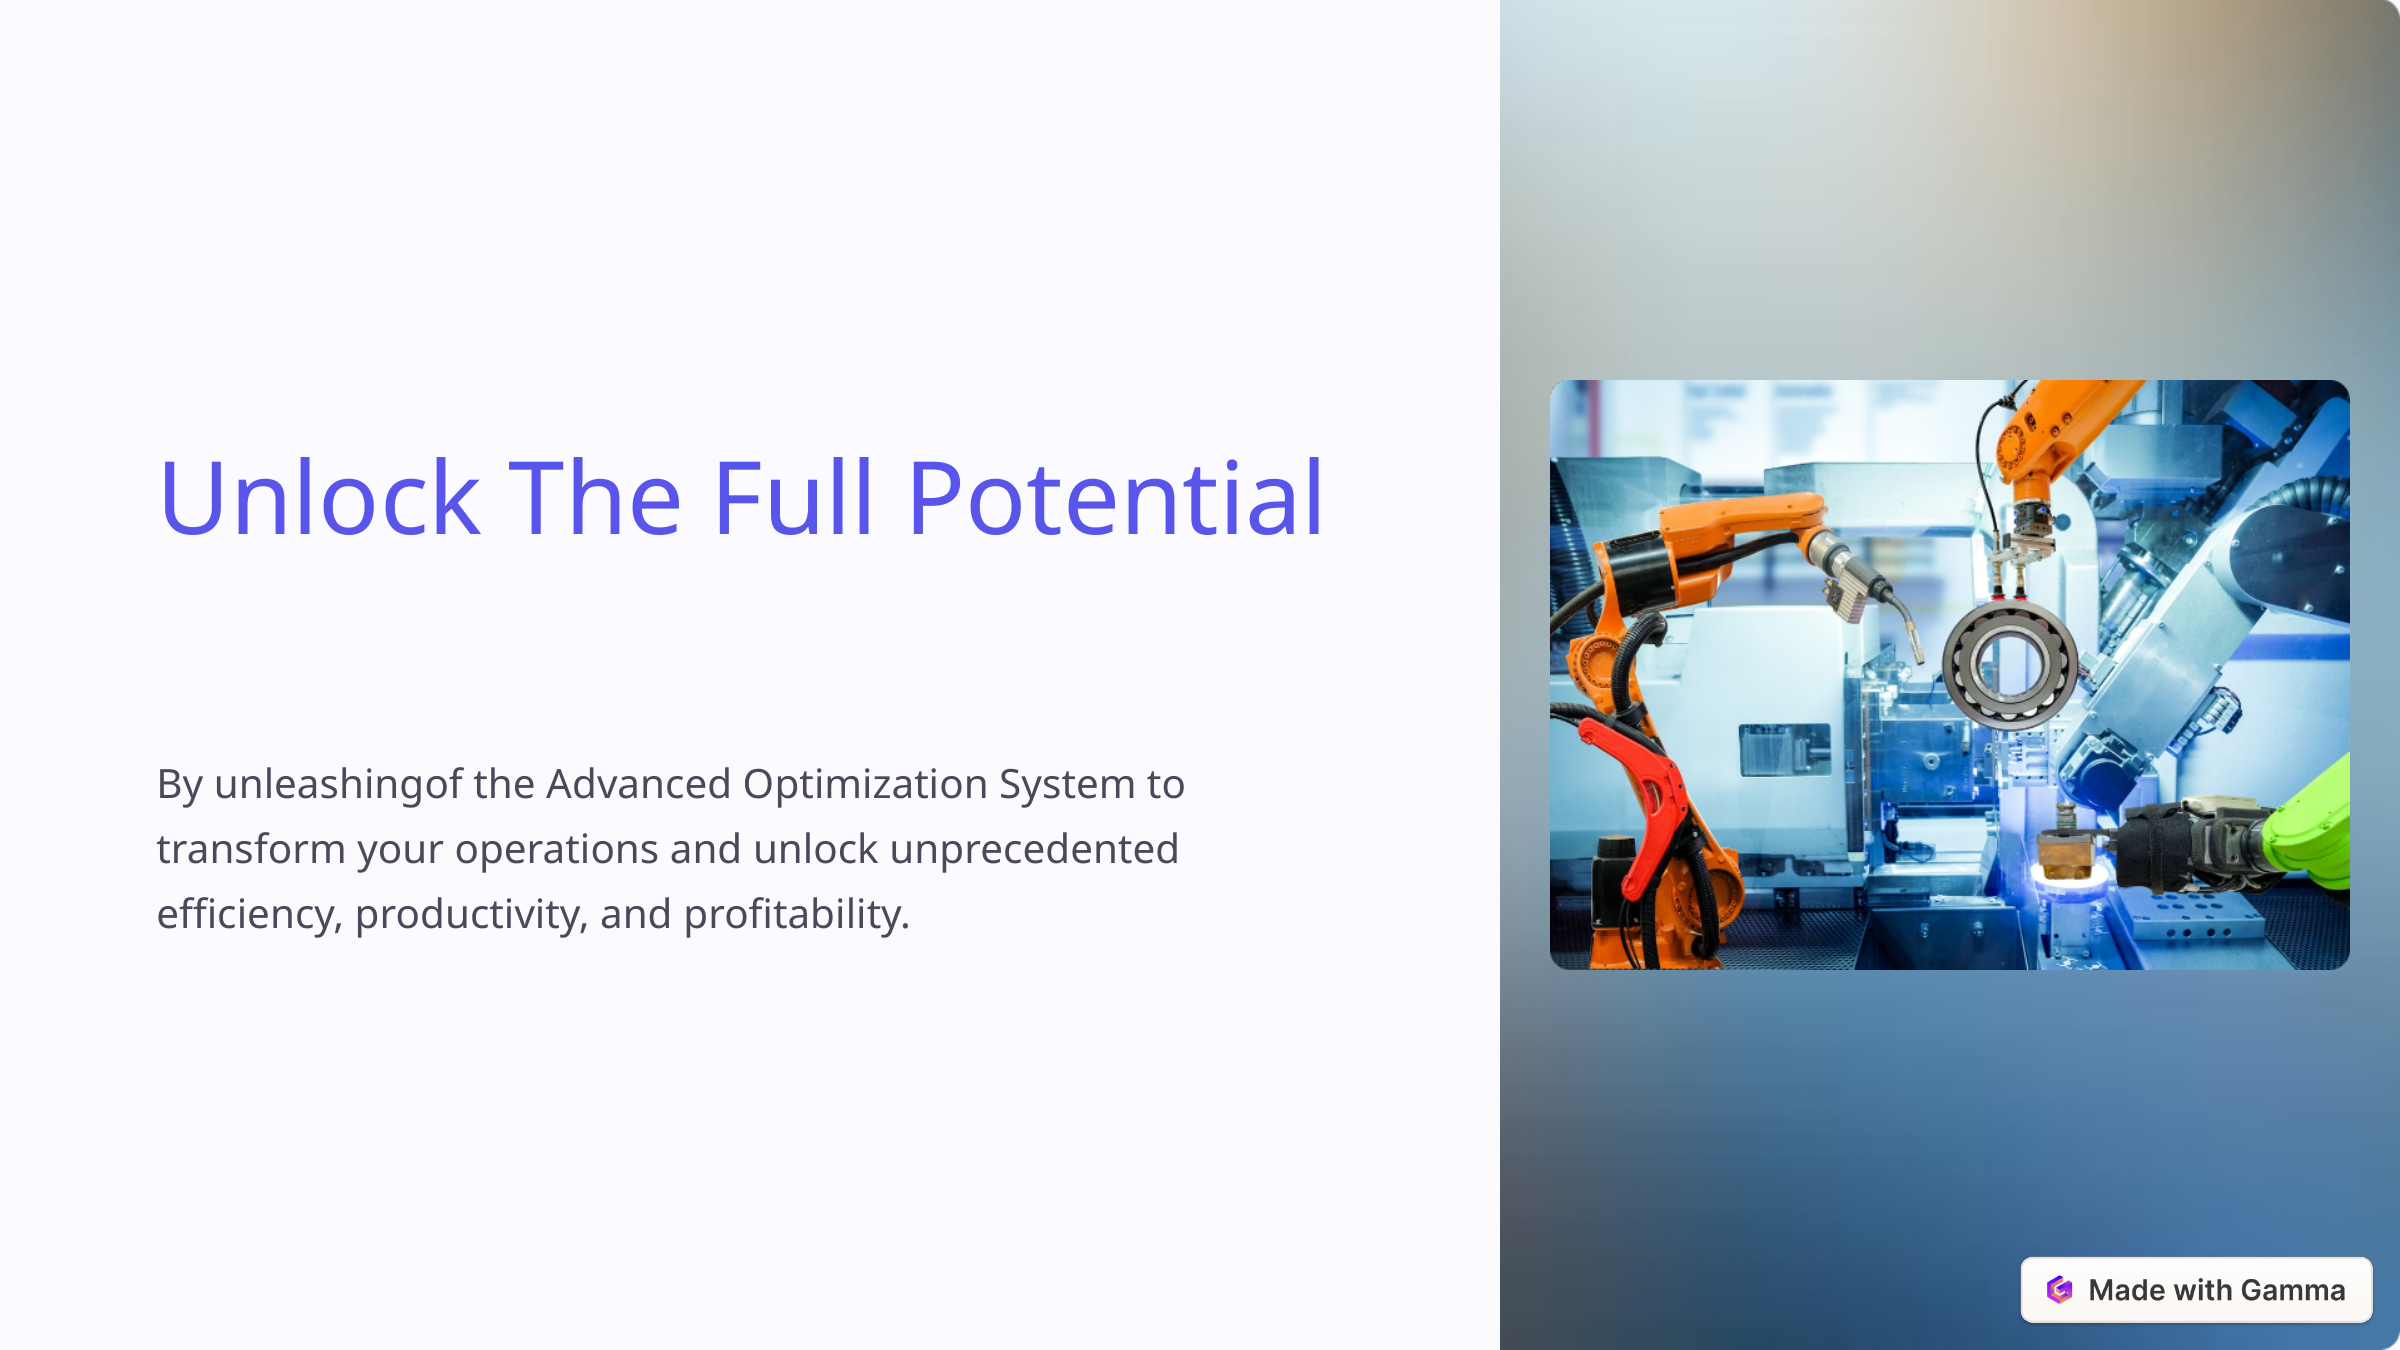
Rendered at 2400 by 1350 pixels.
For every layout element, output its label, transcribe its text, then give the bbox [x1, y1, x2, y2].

text_box [0, 0, 1499, 1350]
text_box By unleashingof the Advanced Optimization System to transform your operations and unlock unprecedented efficiency, productivity, and profitability. [141, 734, 1359, 929]
picture [1499, 0, 2400, 1350]
text_box Unlock The Full Potential [141, 420, 1359, 674]
